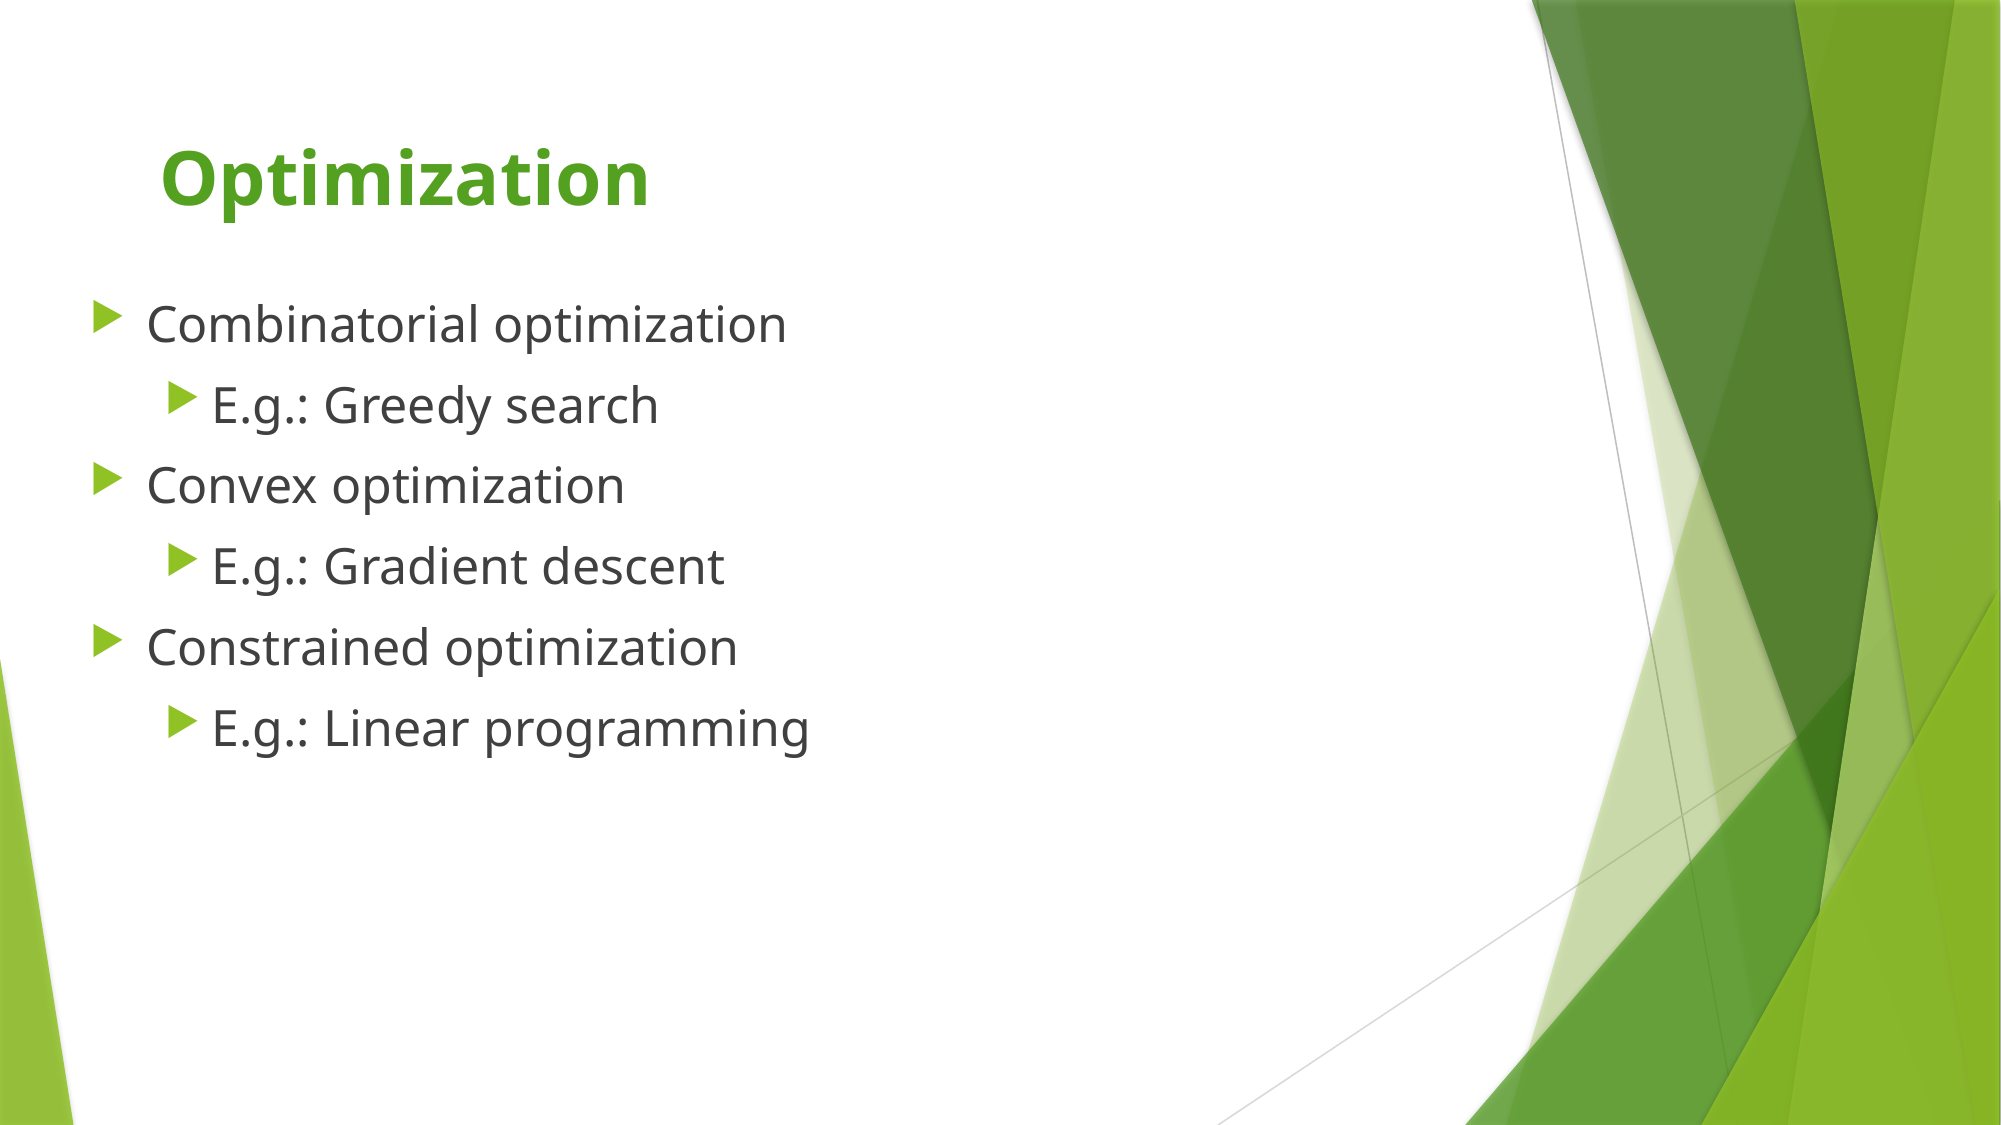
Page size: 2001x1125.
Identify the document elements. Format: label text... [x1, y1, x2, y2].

list Combinatorial optimization E.g.: Greedy search Convex optimization E.g.: Gradient descent Constrained optimization E.g.: Linear programming [74, 284, 1485, 922]
title Optimization [144, 122, 1555, 340]
